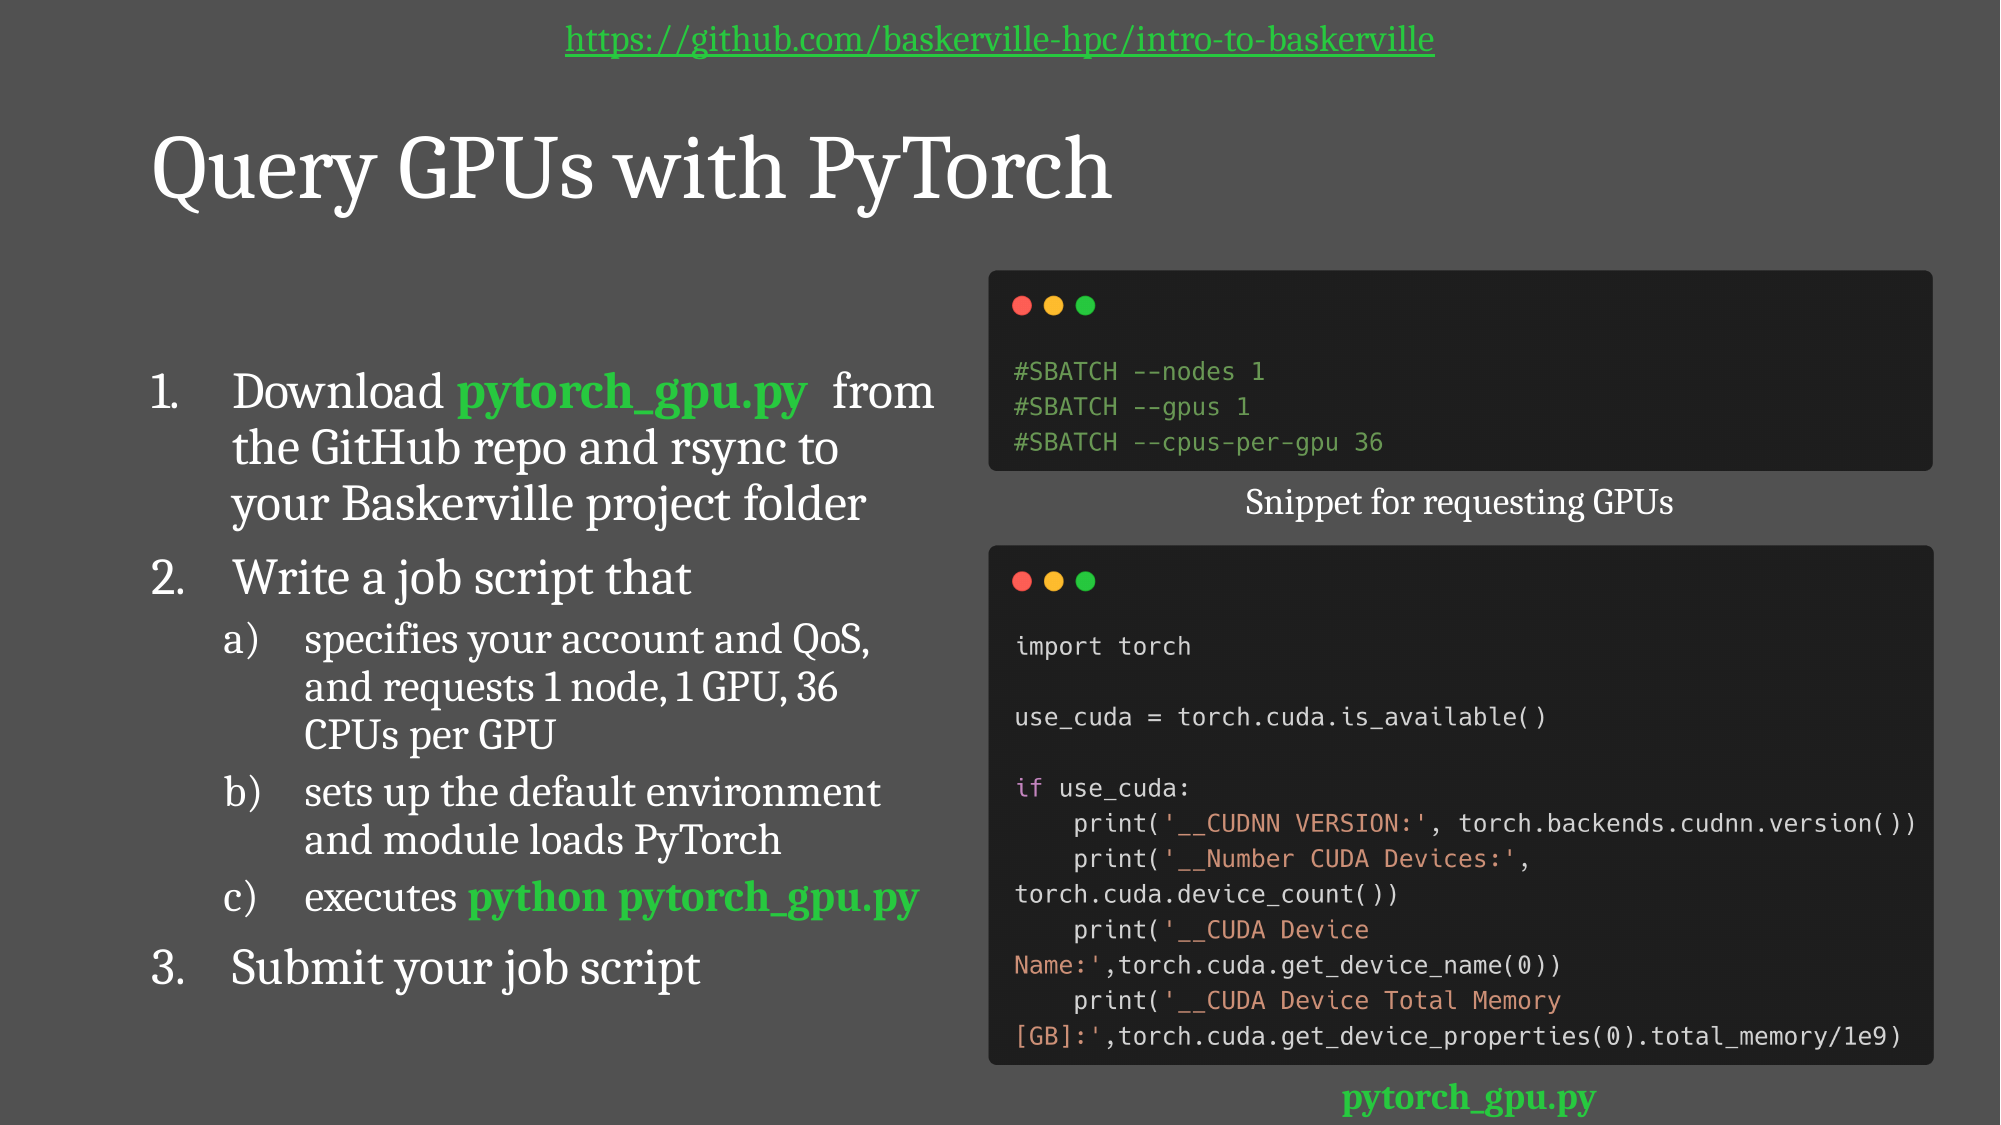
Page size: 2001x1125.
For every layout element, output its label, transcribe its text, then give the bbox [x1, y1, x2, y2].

text_box https://github.com/baskerville-hpc/intro-to-baskerville [550, 6, 1450, 67]
list Download pytorch_gpu.py from the GitHub repo and rsync to your Baskerville project folder Write a job script that specifies your account and QoS, and requests 1 node, 1 GPU, 36 CPUs per GPU sets up the default environment and module loads PyTorch executes python pytorch_gpu.py Submit your job script [136, 275, 922, 1065]
title Query GPUs with PyTorch [137, 59, 1863, 275]
picture [922, 210, 2000, 1125]
